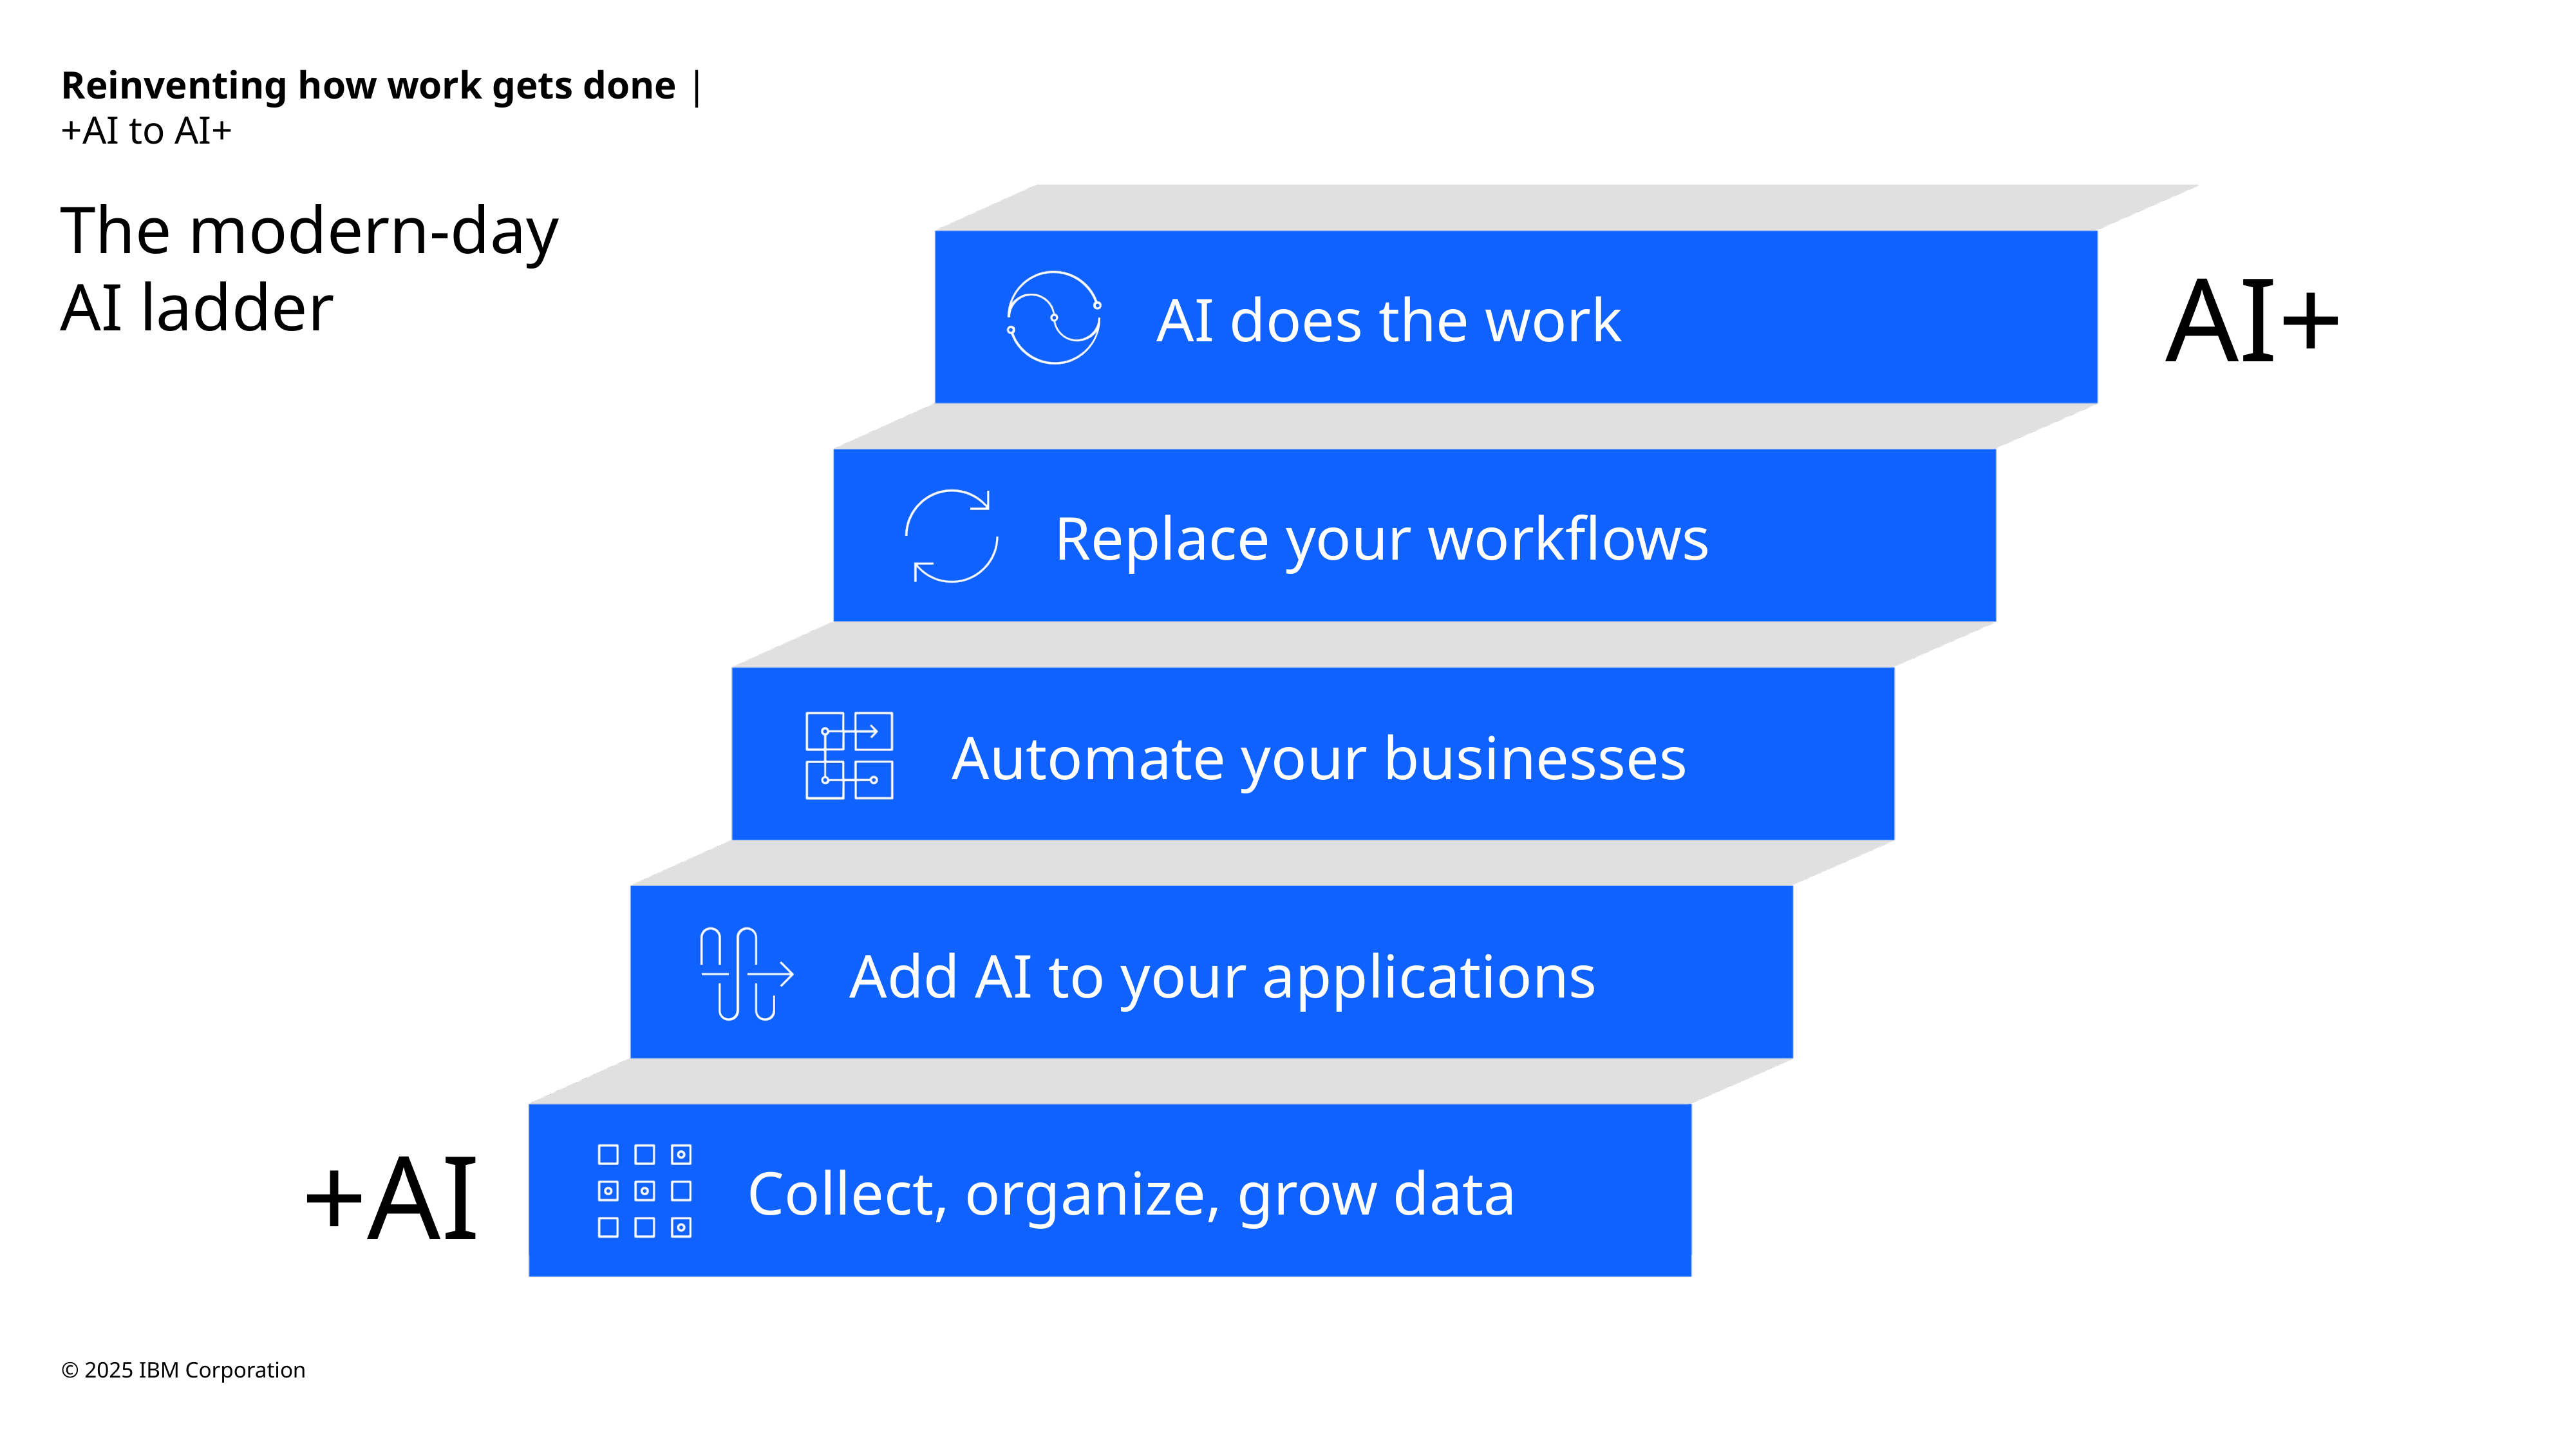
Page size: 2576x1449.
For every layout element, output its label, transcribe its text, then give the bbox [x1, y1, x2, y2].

text_box The modern-day AI ladder [60, 189, 227, 361]
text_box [232, 139, 2474, 1325]
text_box © 2025 IBM Corporation [61, 1352, 905, 1387]
text_box Reinventing how work gets done | +AI to AI+ [61, 61, 826, 113]
